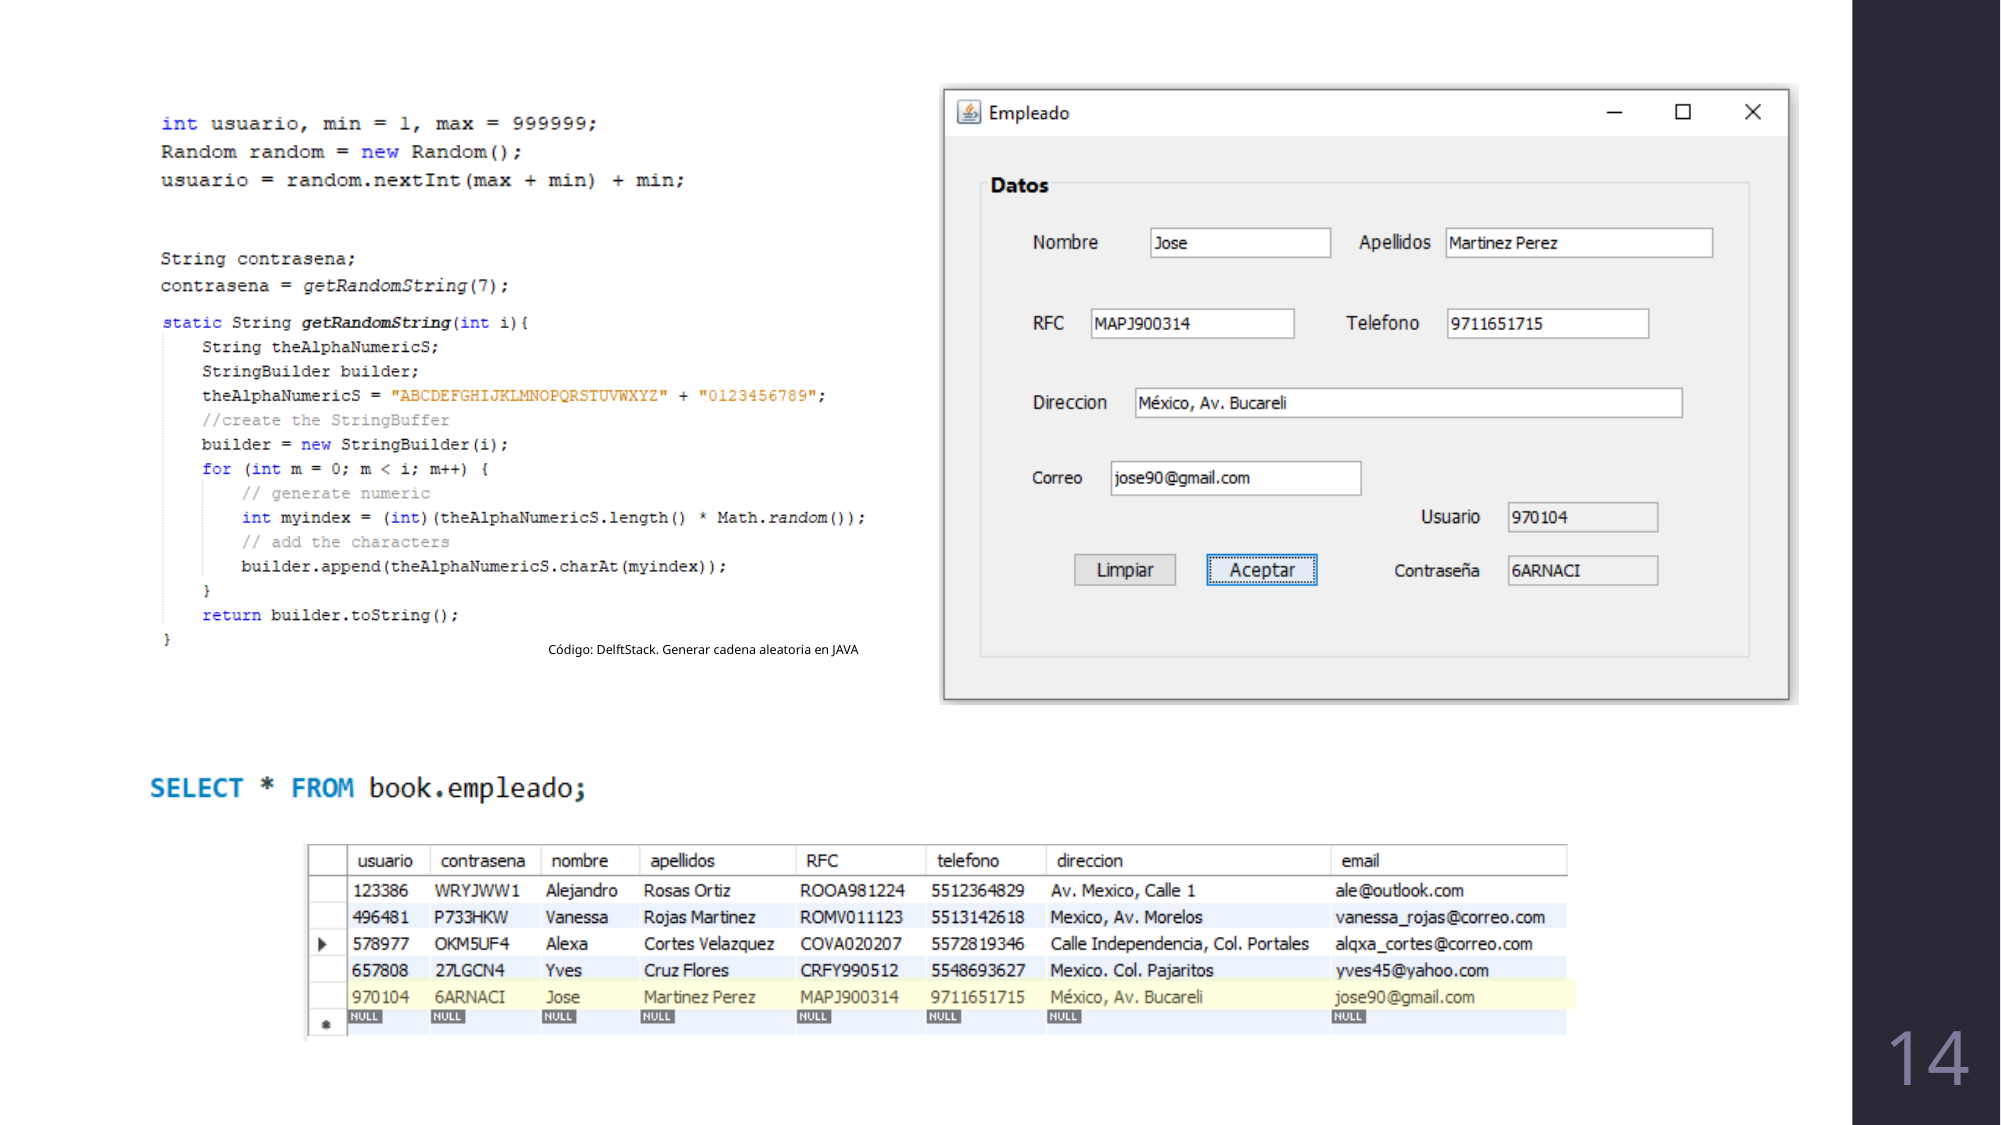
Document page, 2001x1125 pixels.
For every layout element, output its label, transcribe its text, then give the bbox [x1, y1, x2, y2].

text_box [155, 249, 940, 673]
picture [303, 844, 1576, 1042]
picture [139, 764, 620, 815]
picture [155, 111, 695, 195]
picture [939, 83, 1799, 705]
slide_number 14 [1852, 1012, 2000, 1110]
